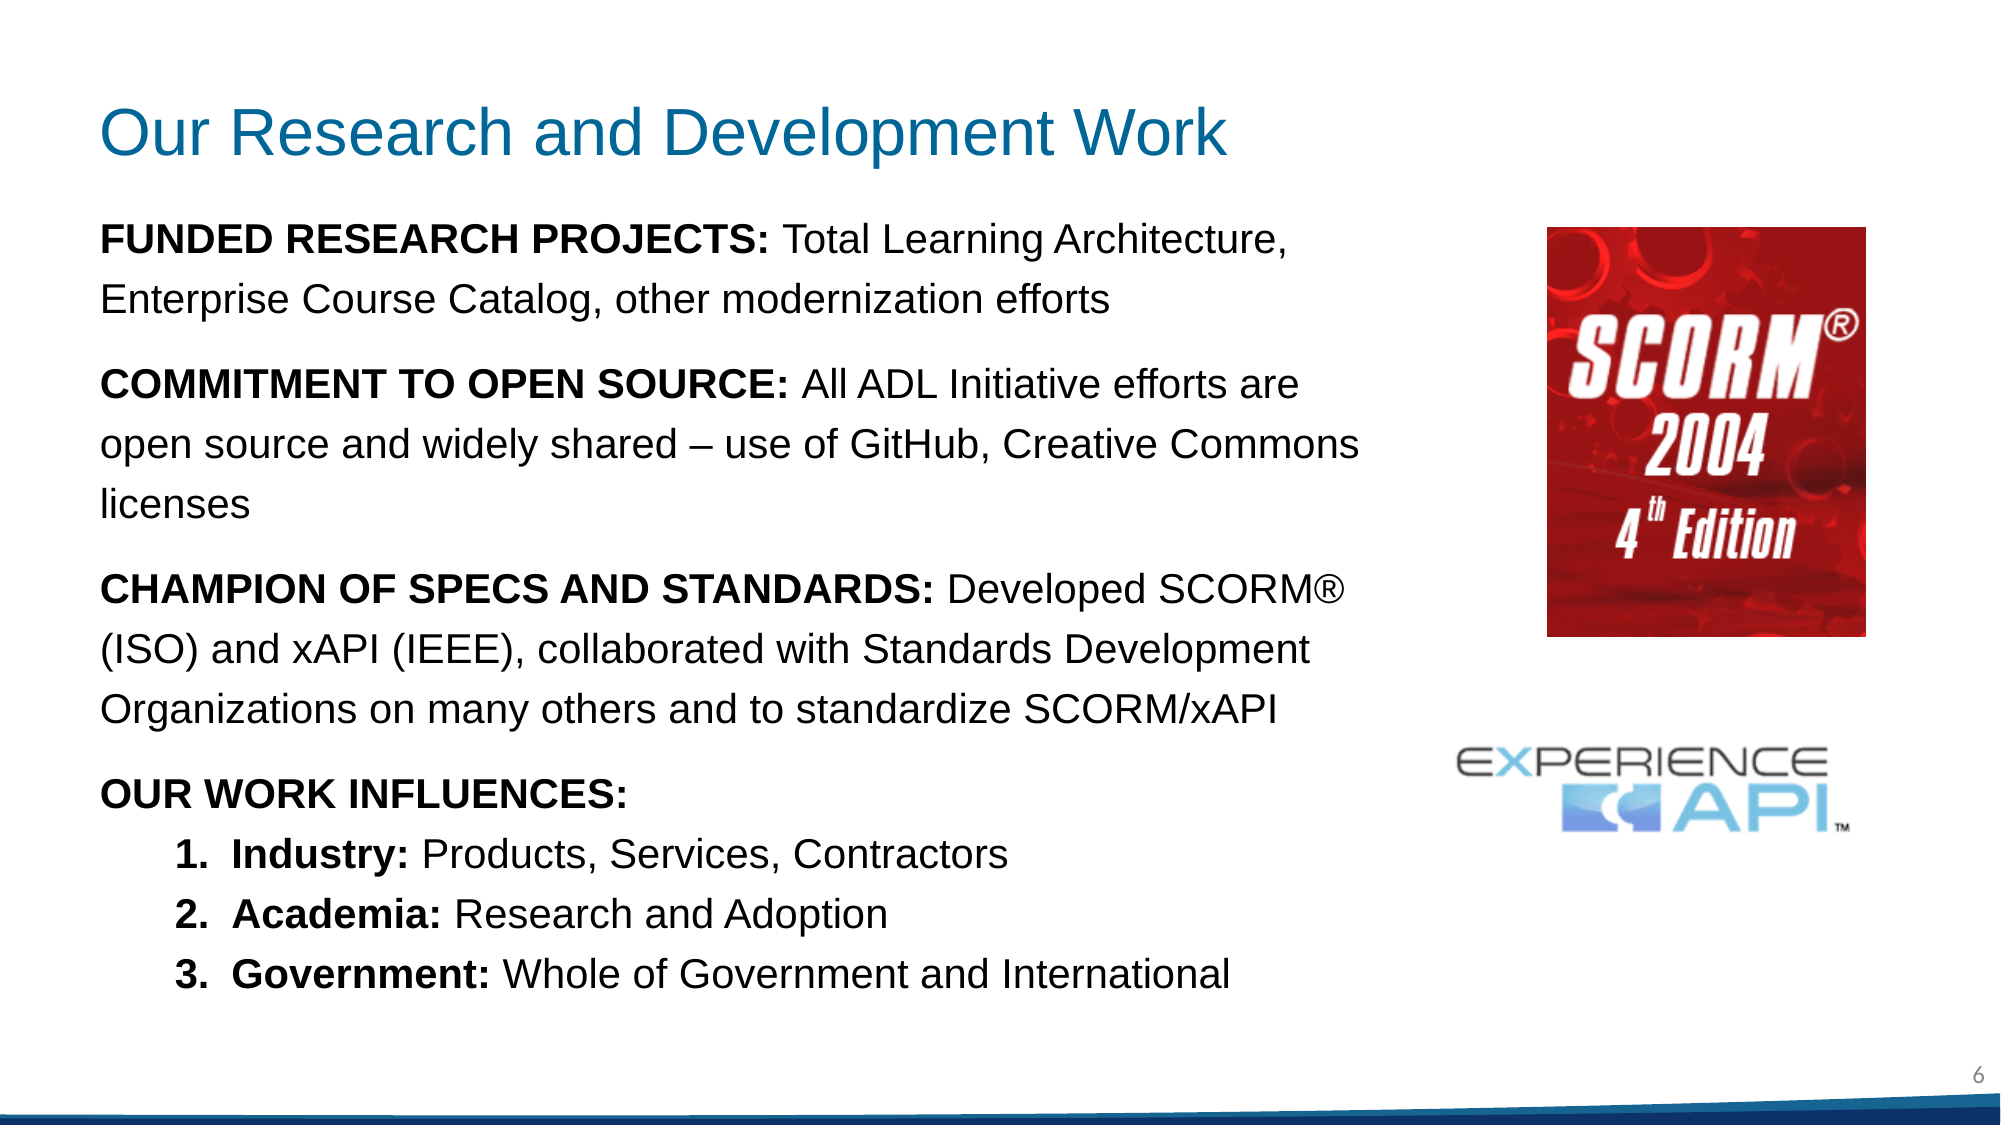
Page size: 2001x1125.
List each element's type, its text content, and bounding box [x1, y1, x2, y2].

text_box 6 [1916, 1043, 2000, 1104]
title Our Research and Development Work [84, 73, 1810, 195]
picture [1442, 643, 1861, 937]
text_box FUNDED RESEARCH PROJECTS: Total Learning Architecture, Enterprise Course Catalog, other modernization efforts COMMITMENT TO OPEN SOURCE: All ADL Initiative efforts are open source and widely shared – use of GitHub, Creative Commons licenses CHAMPION OF SPECS AND STANDARDS: Developed SCORM® (ISO) and xAPI (IEEE), collaborated with Standards Development Organizations on many others and to standardize SCORM/xAPI OUR WORK INFLUENCES: Industry: Products, Services, Contractors Academia: Research and Adoption Government: Whole of Government and International [84, 195, 1392, 1005]
picture [1546, 227, 1866, 637]
